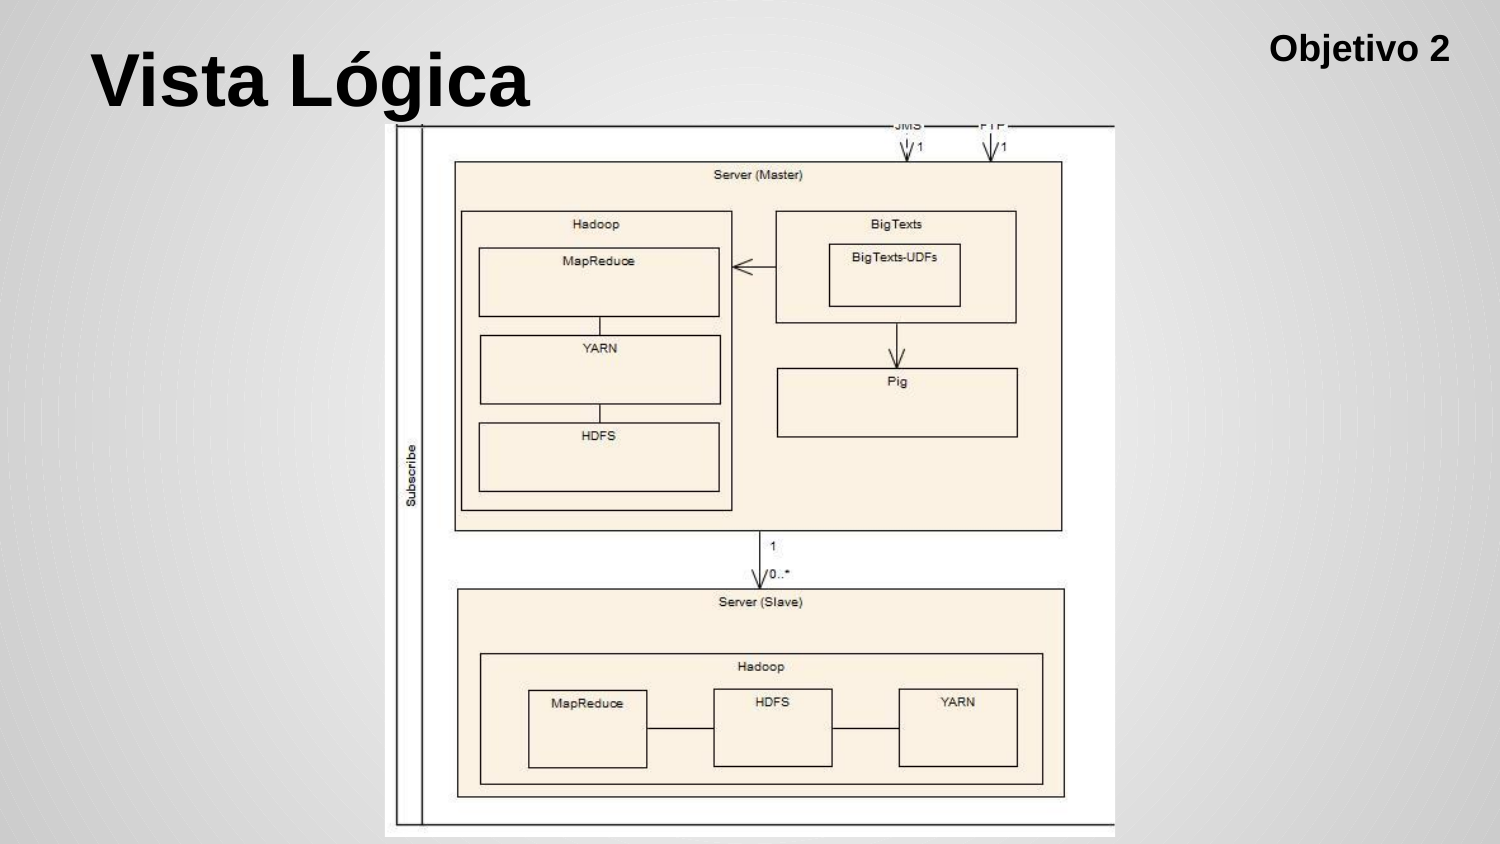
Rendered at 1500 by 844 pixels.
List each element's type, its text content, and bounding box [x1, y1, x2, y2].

picture [384, 124, 1116, 837]
title Vista Lógica [75, 0, 1425, 137]
title Objetivo 2 [1254, 0, 1500, 85]
